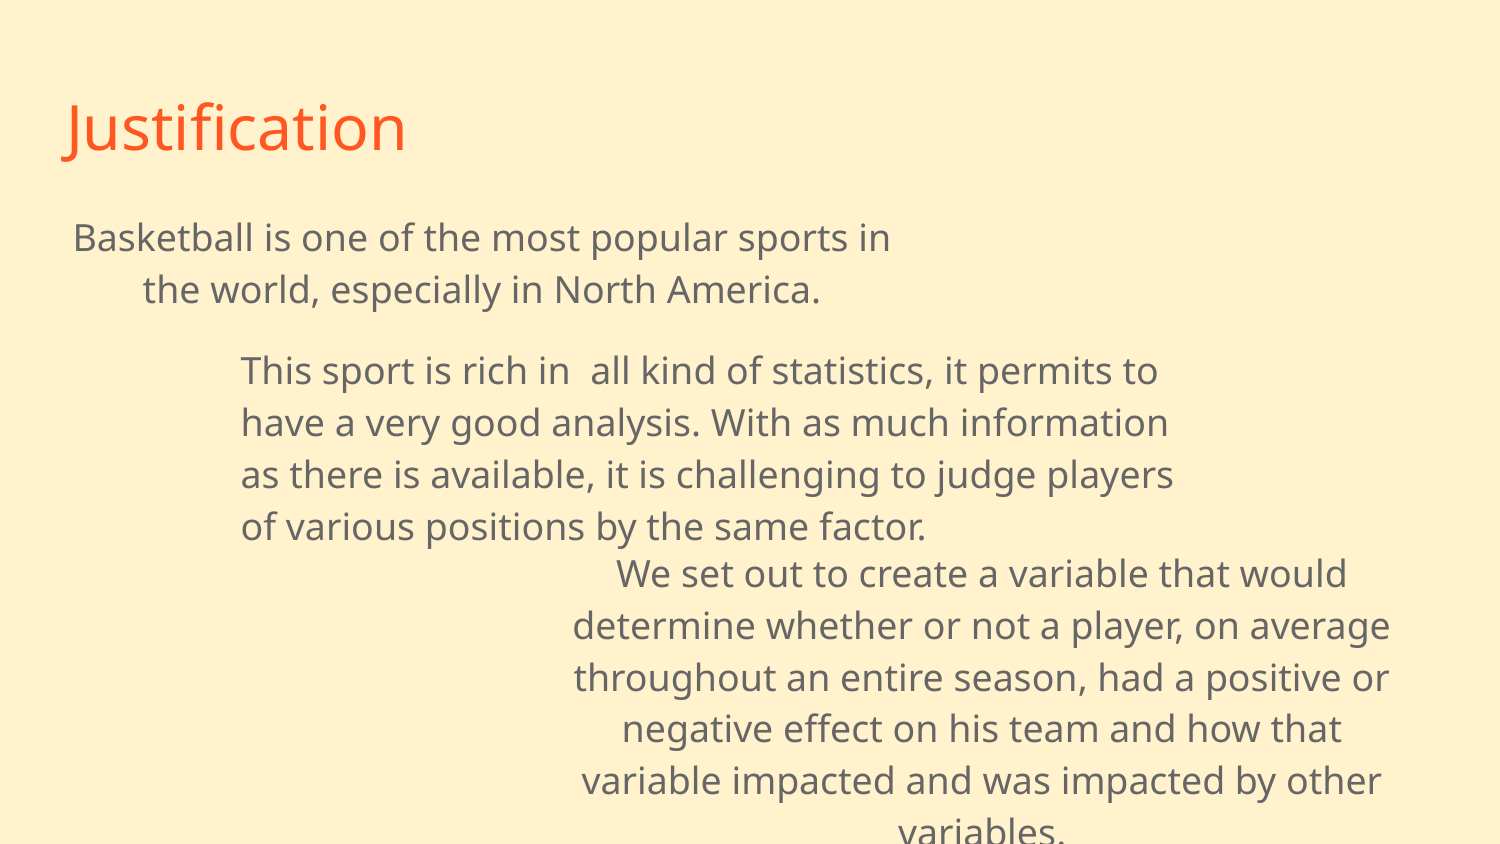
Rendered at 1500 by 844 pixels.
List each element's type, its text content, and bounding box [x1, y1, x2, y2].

list Basketball is one of the most popular sports in the world, especially in North America. [24, 189, 941, 329]
list This sport is rich in all kind of statistics, it permits to have a very good analysis. With as much information as there is available, it is challenging to judge players of various positions by the same factor. [225, 374, 1198, 514]
title Justification [51, 72, 1449, 167]
list We set out to create a variable that would determine whether or not a player, on average throughout an entire season, had a positive or negative effect on his team and how that variable impacted and was impacted by other variables. [551, 606, 1413, 792]
